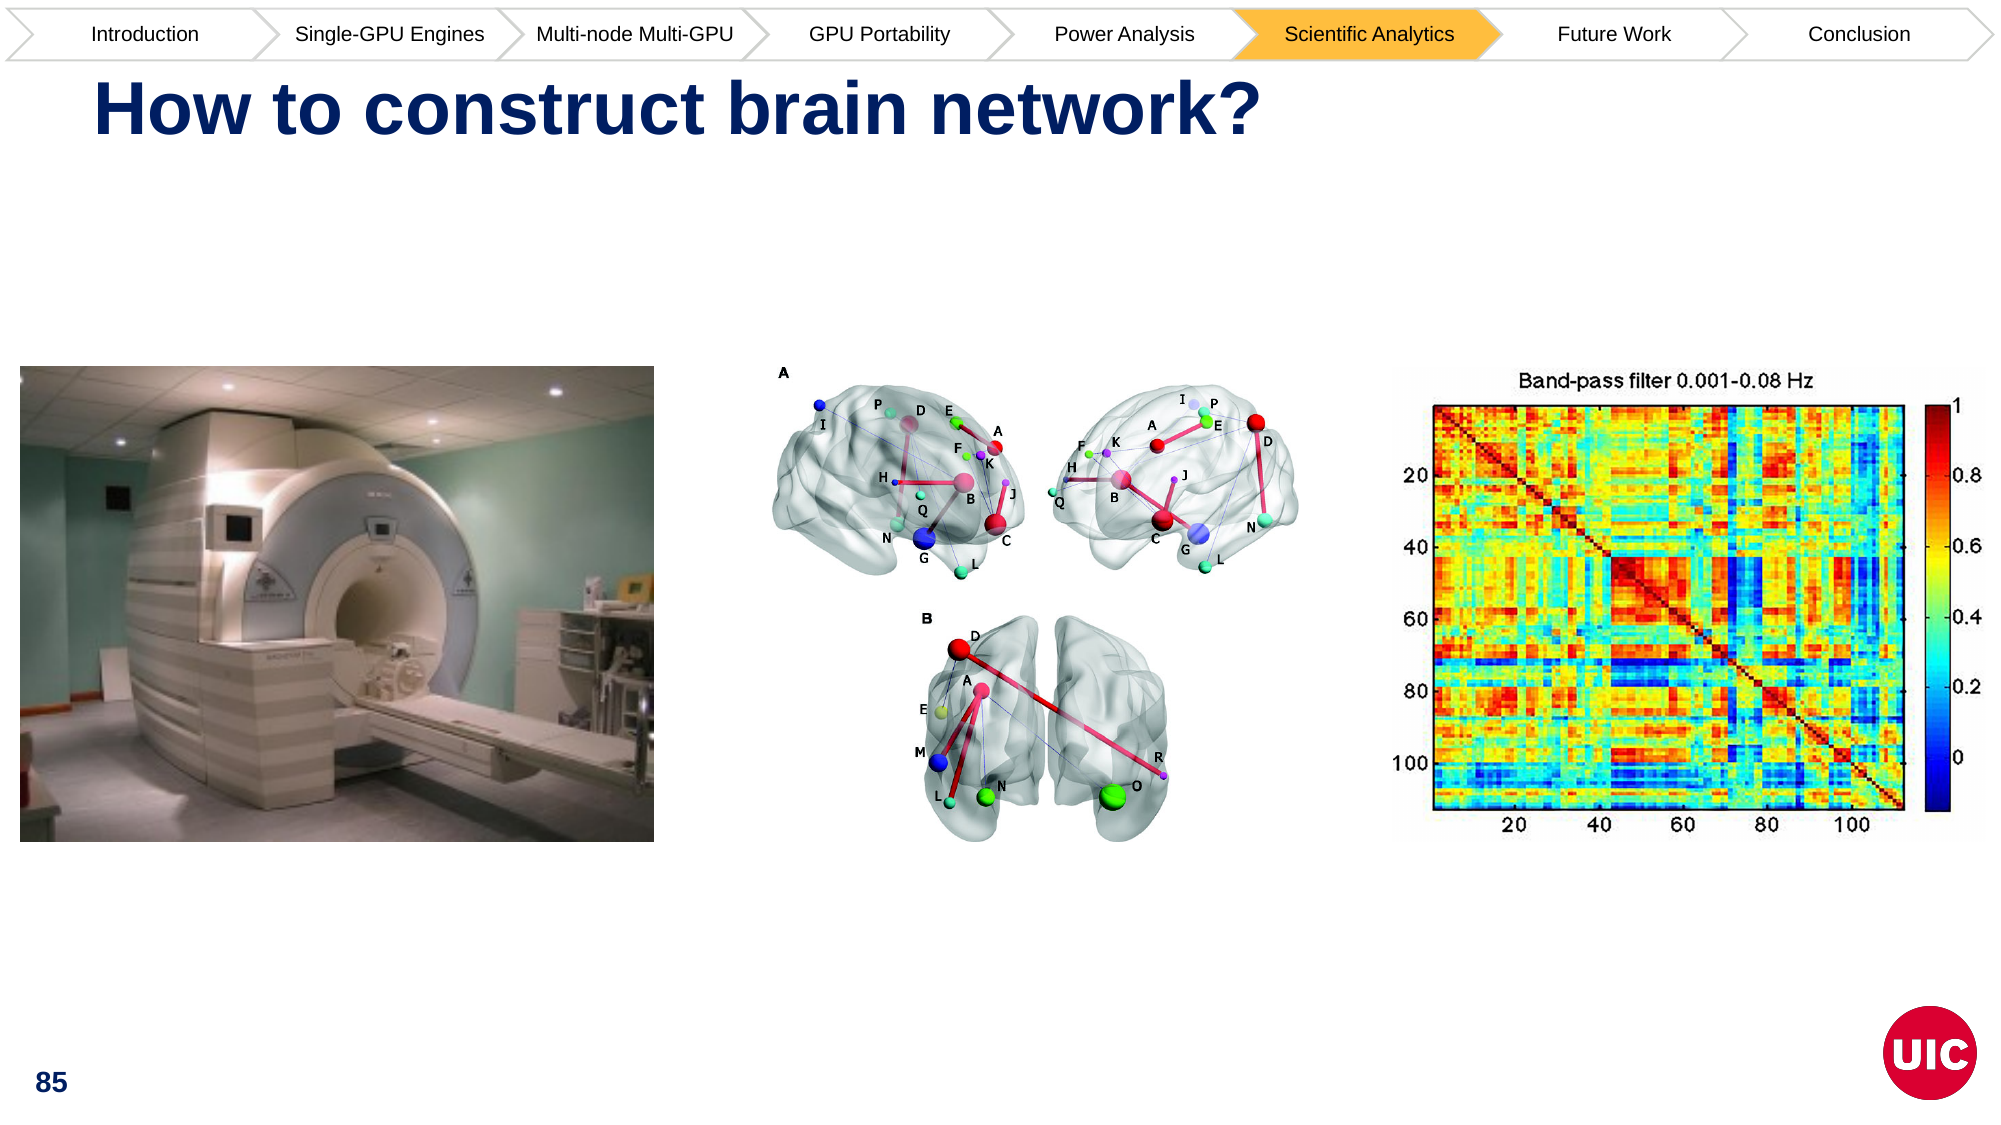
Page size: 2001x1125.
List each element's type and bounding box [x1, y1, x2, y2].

picture [1392, 367, 1986, 842]
picture [20, 366, 654, 842]
picture [771, 367, 1299, 842]
picture [1880, 1004, 1980, 1102]
title [93, 70, 1907, 204]
text_box [6, 8, 1994, 61]
